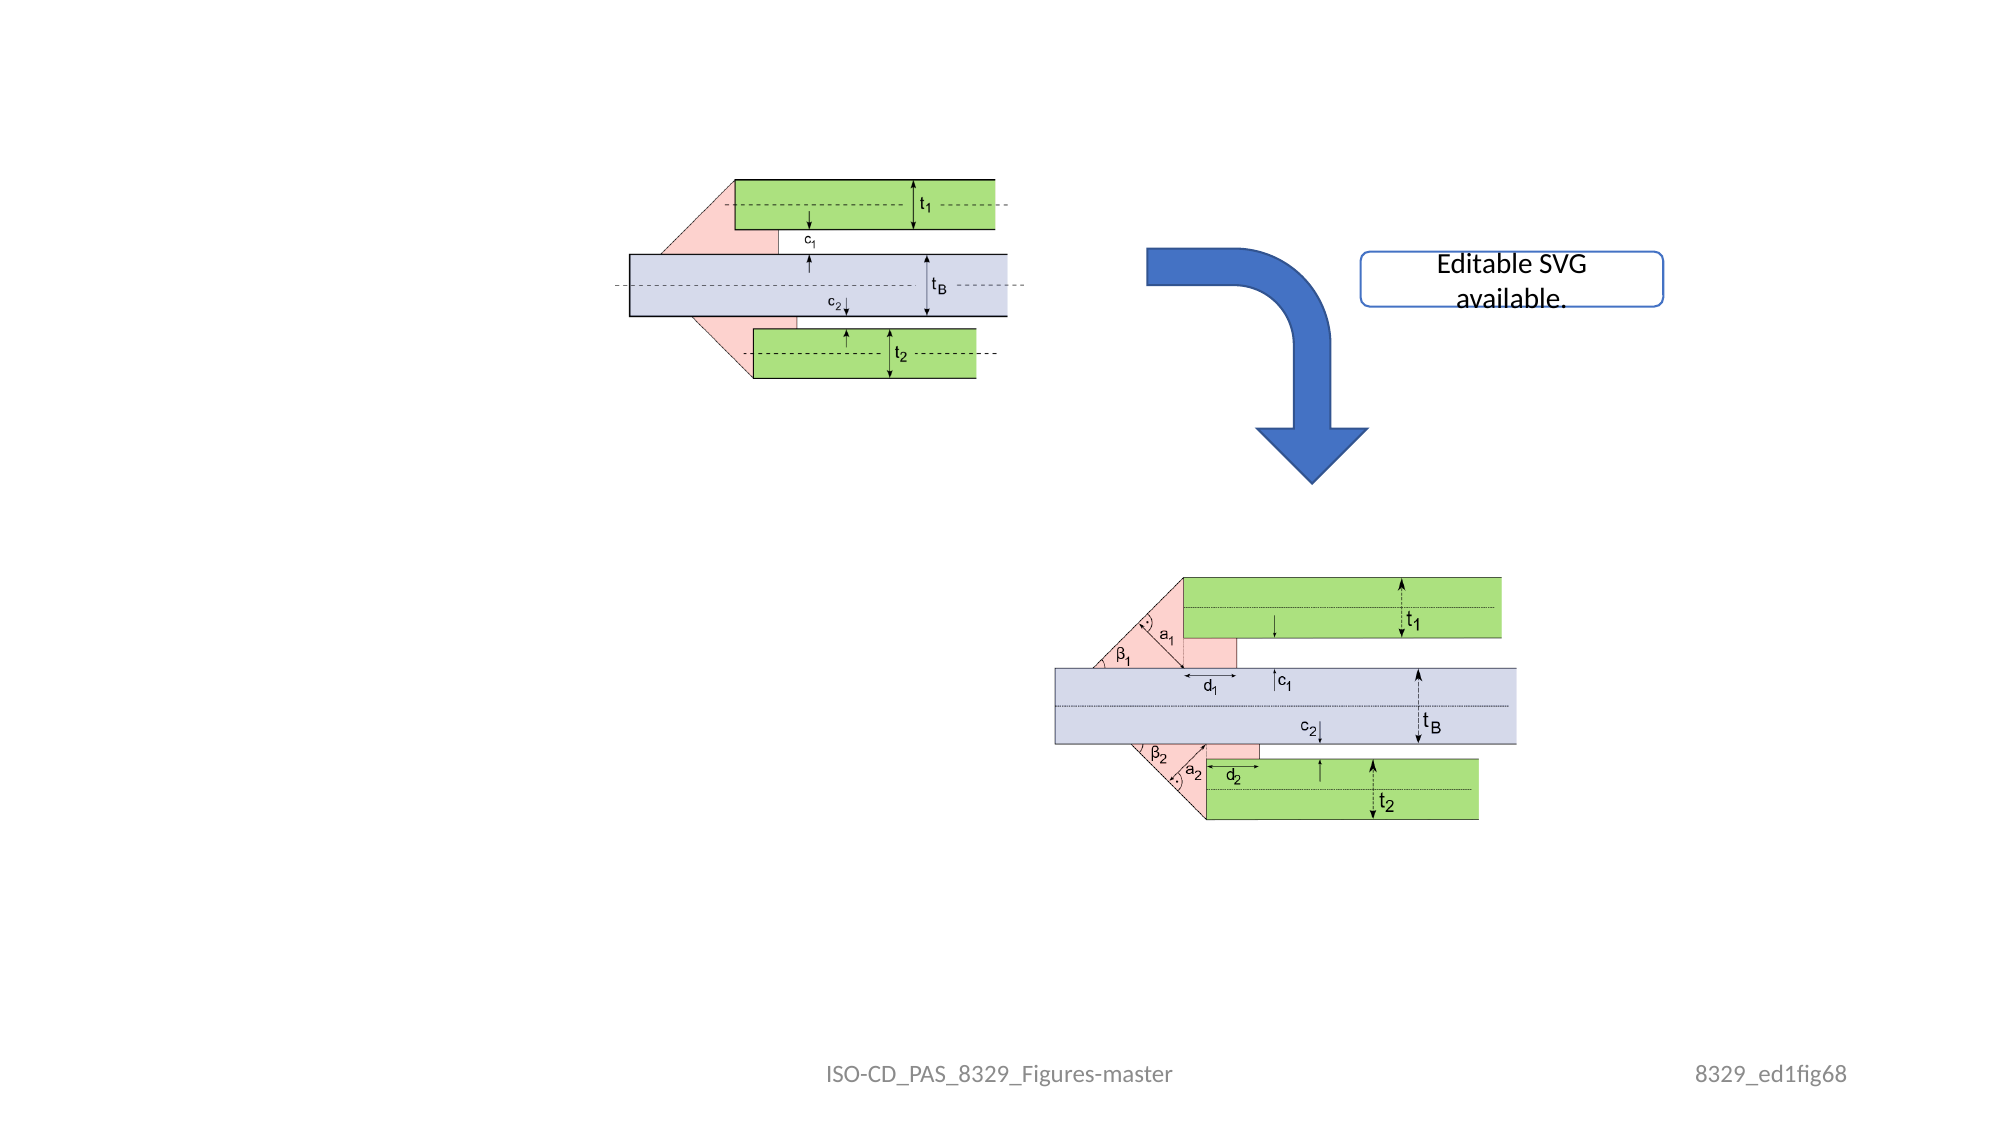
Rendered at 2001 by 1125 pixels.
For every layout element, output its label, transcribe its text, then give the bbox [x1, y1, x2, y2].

picture [1036, 439, 1683, 951]
footer ISO-CD_PAS_8329_Figures-master [662, 1042, 1338, 1103]
slide_number 8329_ed1fig68 [1412, 1042, 1863, 1103]
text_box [1147, 248, 1665, 439]
picture [615, 179, 1024, 379]
